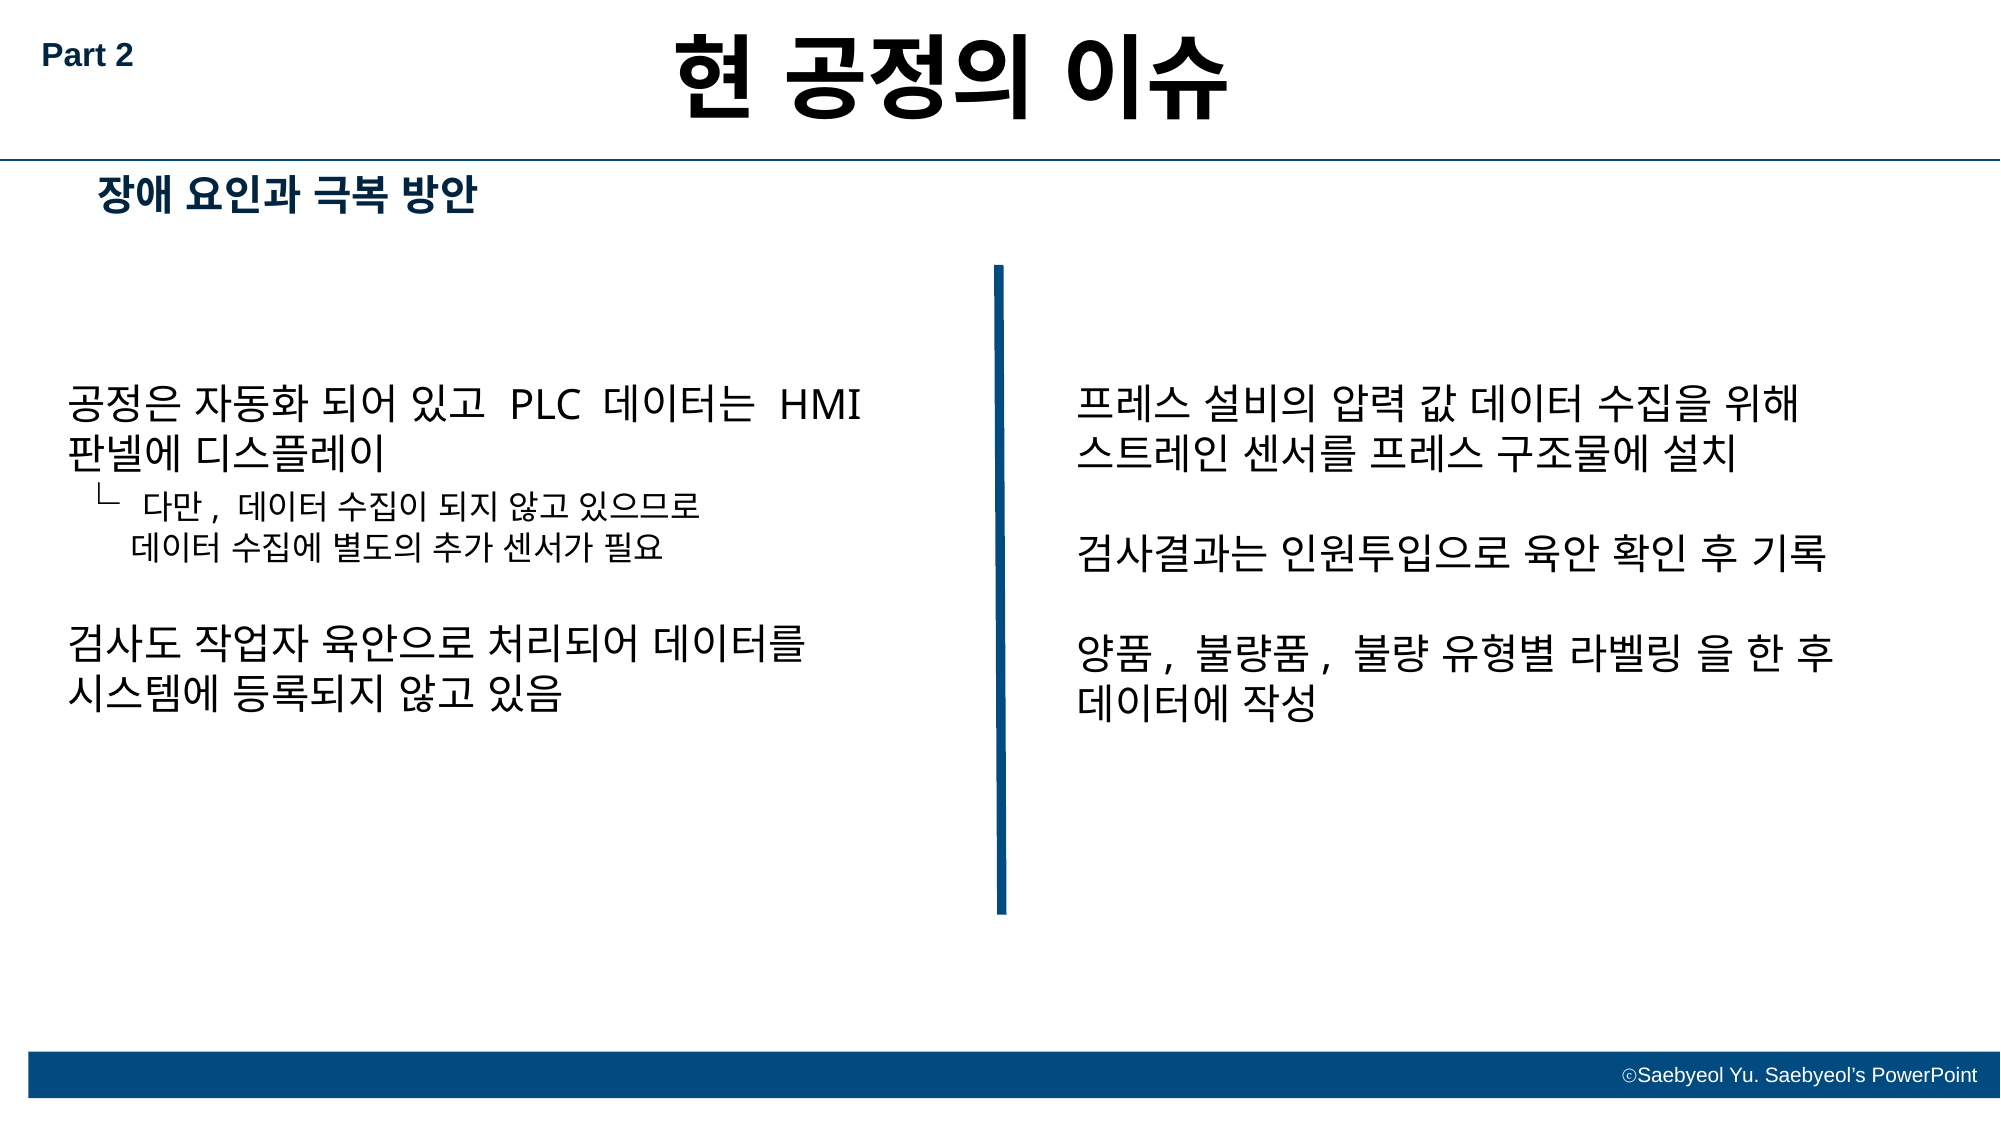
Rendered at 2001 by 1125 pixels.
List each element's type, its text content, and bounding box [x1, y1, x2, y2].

text_box 장애 요인과 극복 방안 [82, 161, 1795, 227]
text_box 프레스 설비의 압력 값 데이터 수집을 위해 스트레인 센서를 프레스 구조물에 설치 검사결과는 인원투입으로 육안 확인 후 기록 양품, 불량품, 불량 유형별 라벨링 을 한 후 데이터에 작성 [1061, 370, 1949, 735]
text_box Part 2 [26, 26, 165, 81]
text_box 현 공정의 이슈 [657, 12, 1247, 138]
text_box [998, 264, 1002, 915]
text_box 공정은 자동화 되어 있고 PLC 데이터는 HMI 판넬에 디스플레이 └ 다만, 데이터 수집이 되지 않고 있으므로 데이터 수집에 별도의 추가 센서가 필요 검사도 작업자 육안으로 처리되어 데이터를 시스템에 등록되지 않고 있음 [52, 370, 939, 725]
